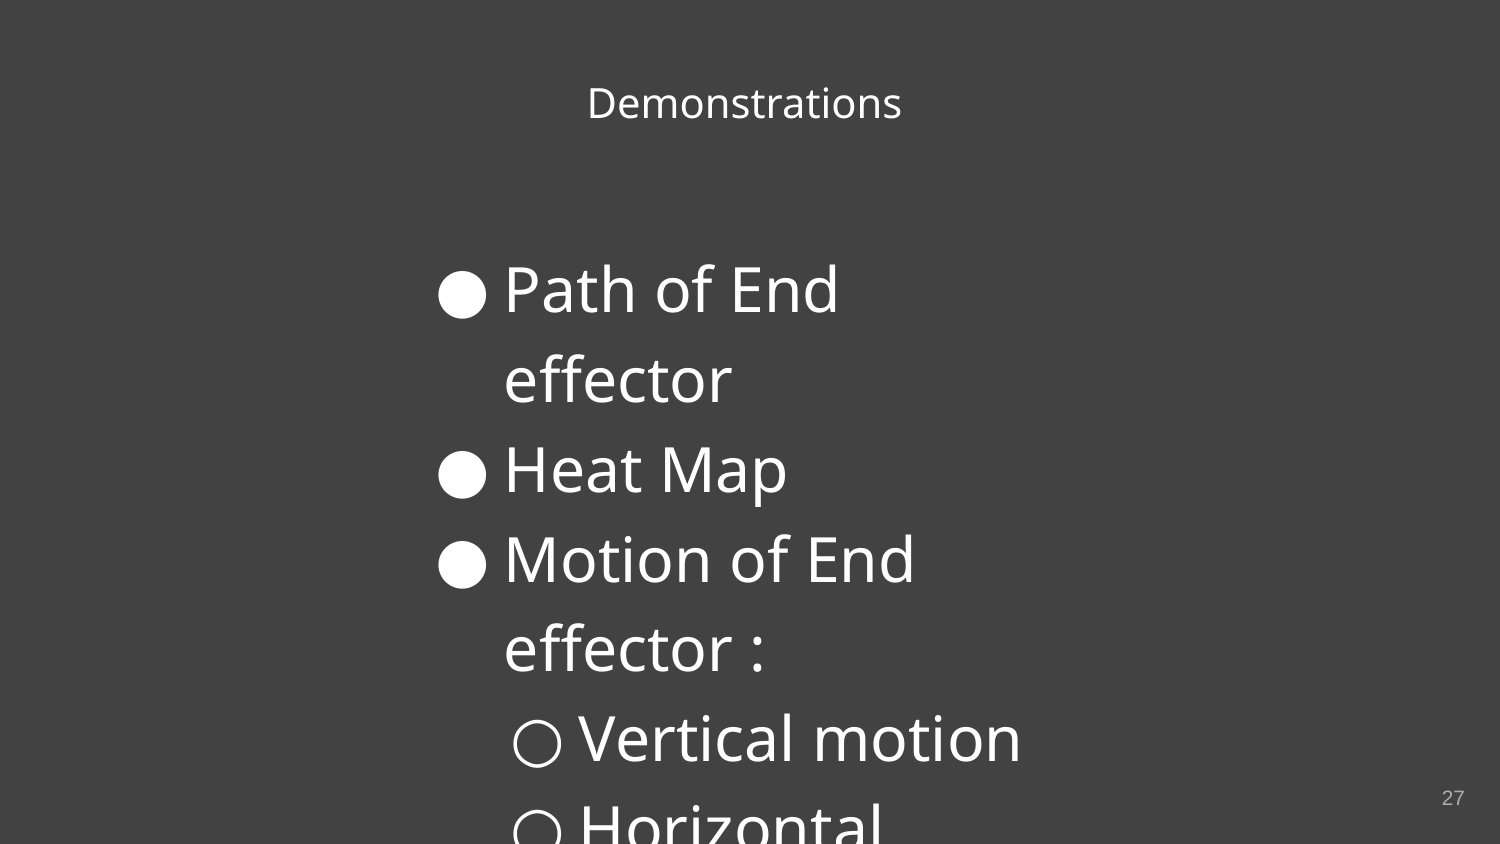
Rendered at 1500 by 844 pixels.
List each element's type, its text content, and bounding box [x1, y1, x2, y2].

subtitle Path of End effector Heat Map Motion of End effector : Vertical motion Horizontal motion [413, 219, 1086, 764]
title Demonstrations [51, 40, 1449, 142]
slide_number ‹#› [1389, 764, 1480, 830]
